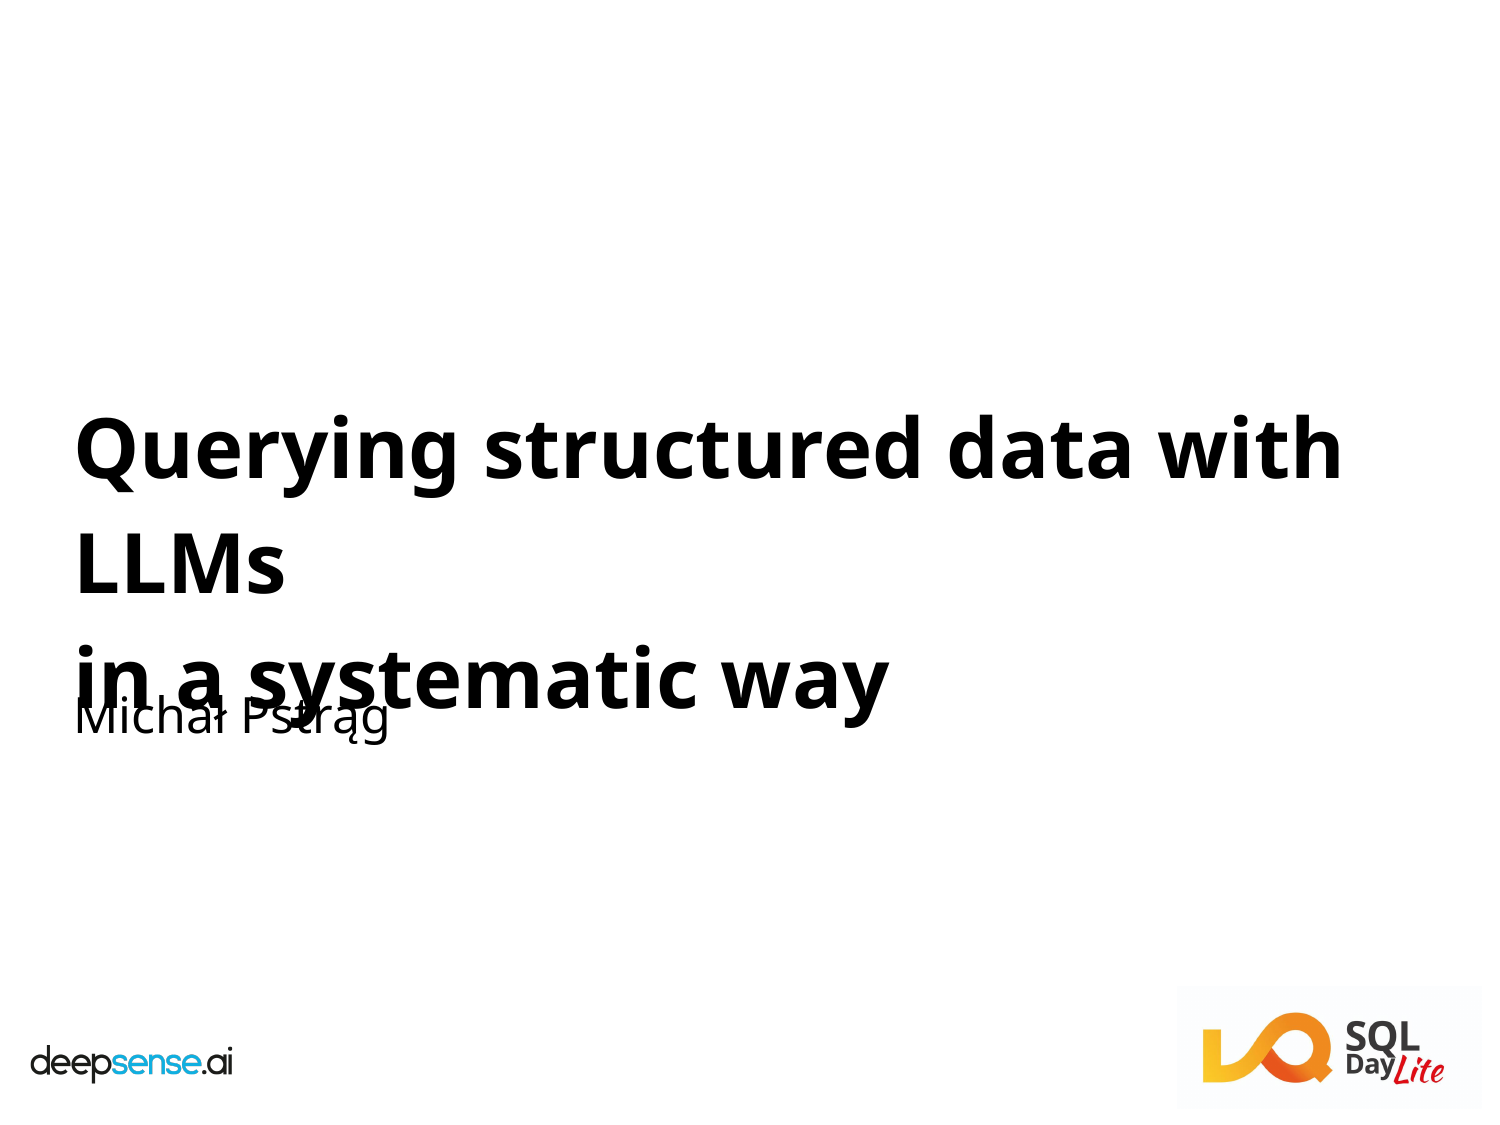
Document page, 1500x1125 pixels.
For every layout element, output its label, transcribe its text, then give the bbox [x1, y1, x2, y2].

picture [28, 1042, 235, 1087]
picture [1177, 986, 1482, 1109]
title Querying structured data with LLMs in a systematic way [58, 365, 1442, 620]
text_box Michał Pstrąg [58, 668, 414, 759]
